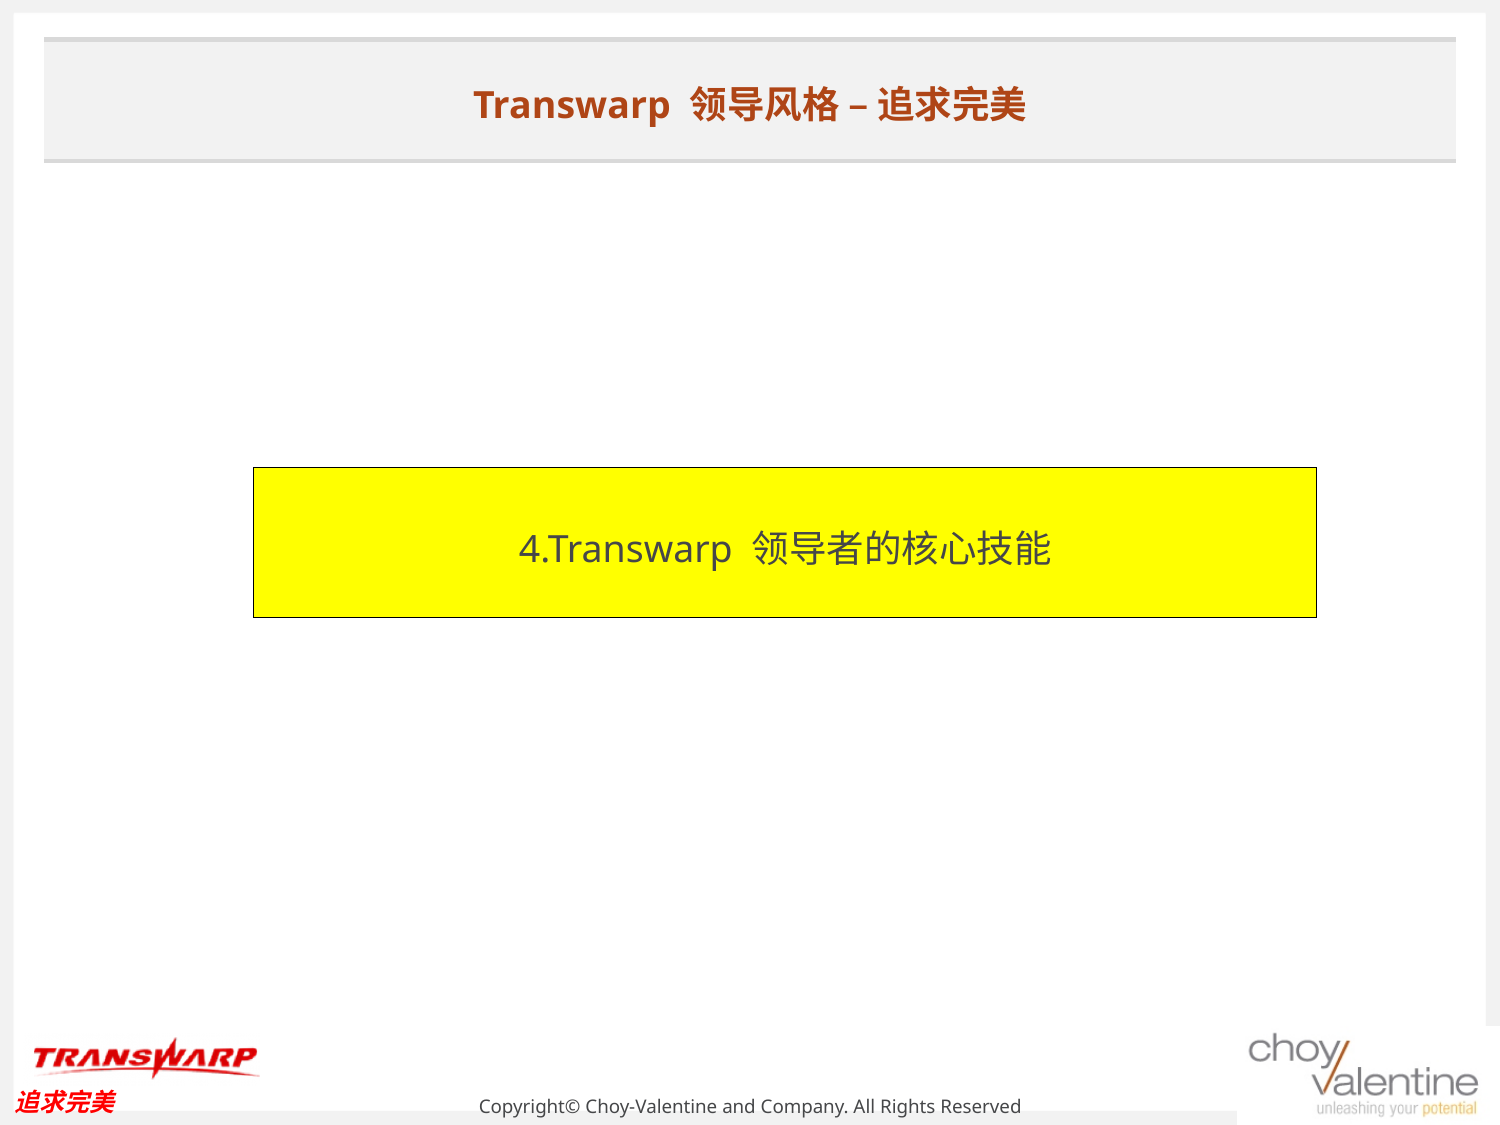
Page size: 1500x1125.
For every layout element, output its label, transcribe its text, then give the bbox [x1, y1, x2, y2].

picture [0, 0, 1500, 1125]
text_box 4.Transwarp 领导者的核心技能 [253, 467, 1317, 618]
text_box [0, 1033, 331, 1125]
title Transwarp 领导风格 – 追求完美 [49, 44, 1451, 163]
